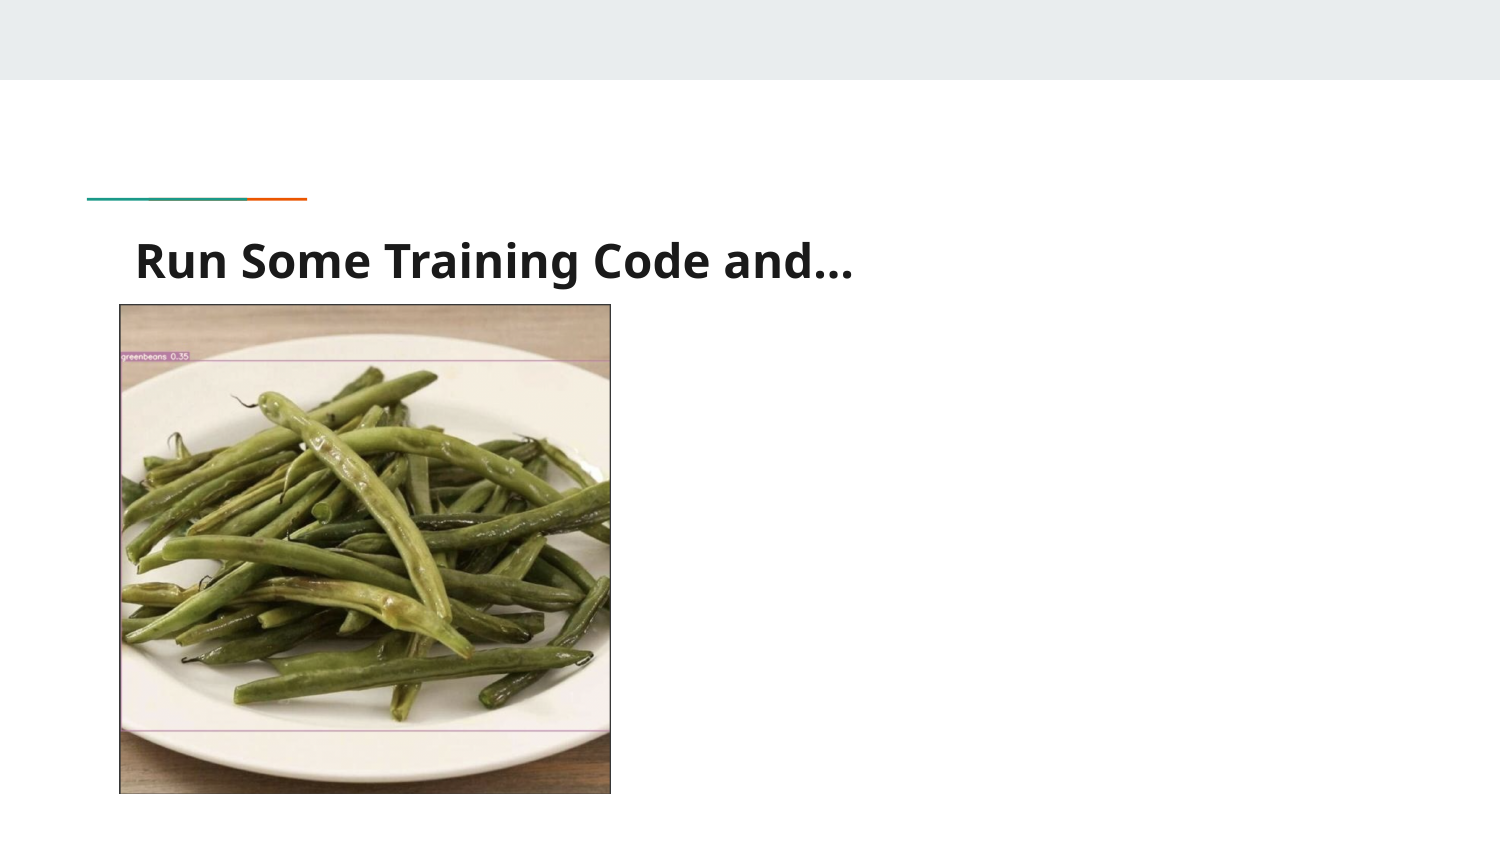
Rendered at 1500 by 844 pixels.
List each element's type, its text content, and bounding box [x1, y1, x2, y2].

picture [119, 303, 612, 794]
title Run Some Training Code and… [119, 216, 1381, 305]
